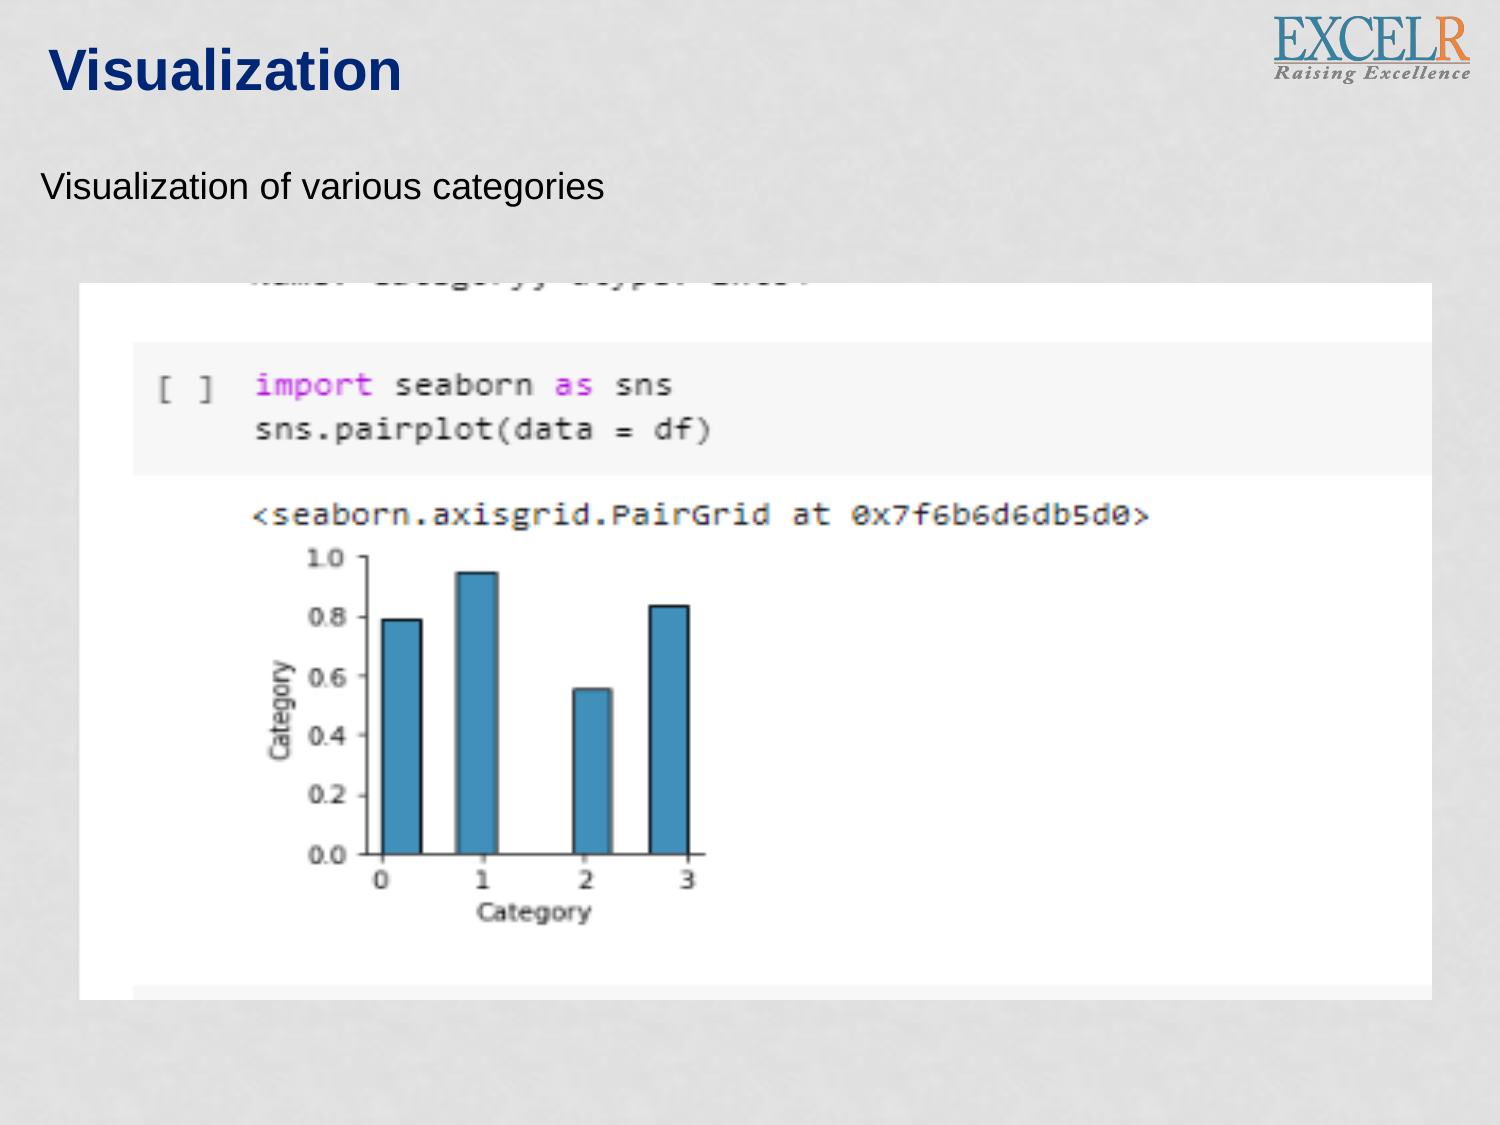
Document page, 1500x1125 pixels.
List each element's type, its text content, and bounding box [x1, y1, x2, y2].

picture [1274, 16, 1470, 85]
text_box [0, 13, 1395, 155]
picture [77, 282, 1432, 1000]
title Visualization [17, 16, 1373, 154]
list Visualization of various categories [6, 154, 1470, 255]
